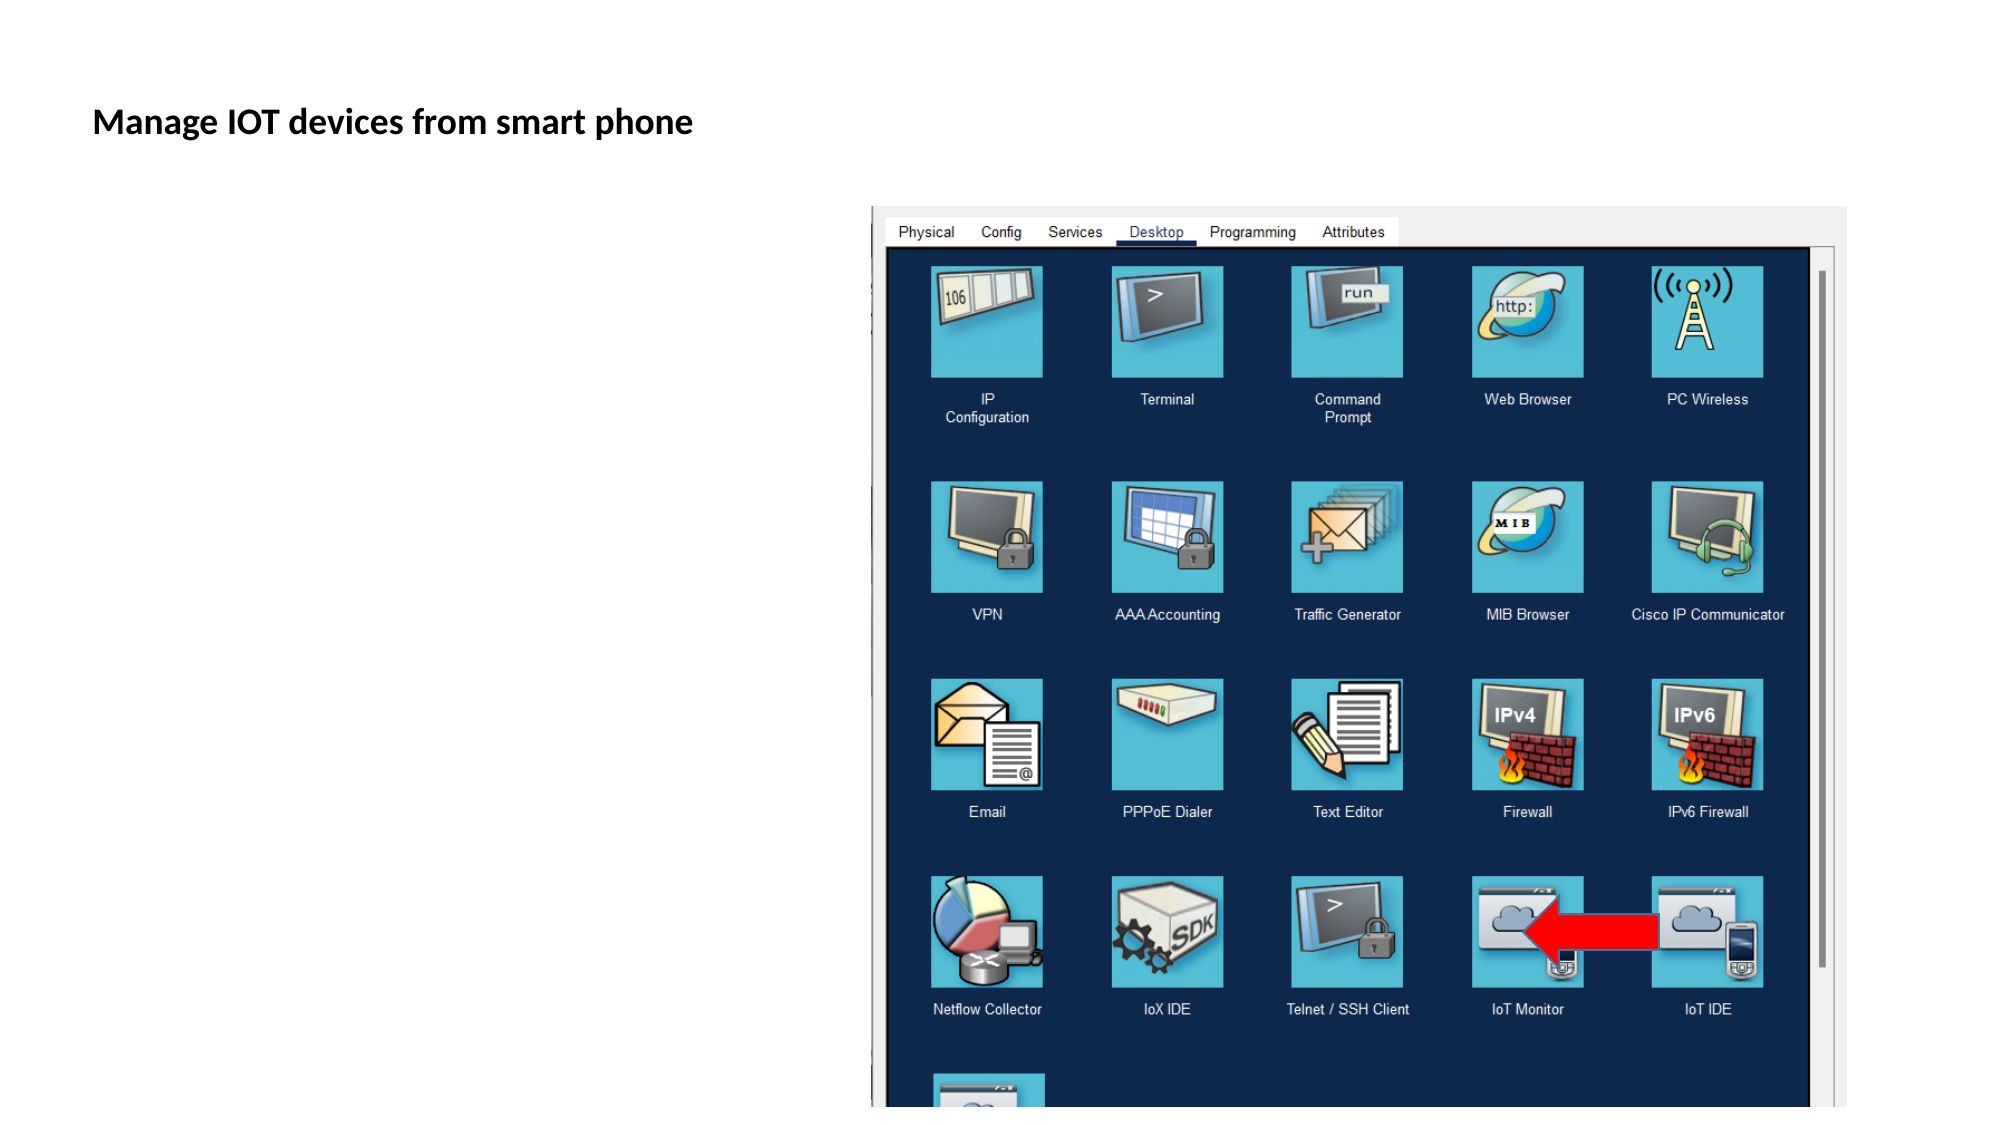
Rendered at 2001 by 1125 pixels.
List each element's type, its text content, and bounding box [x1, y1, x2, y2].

picture [871, 206, 1847, 1107]
text_box Manage IOT devices from smart phone [2, 89, 710, 150]
